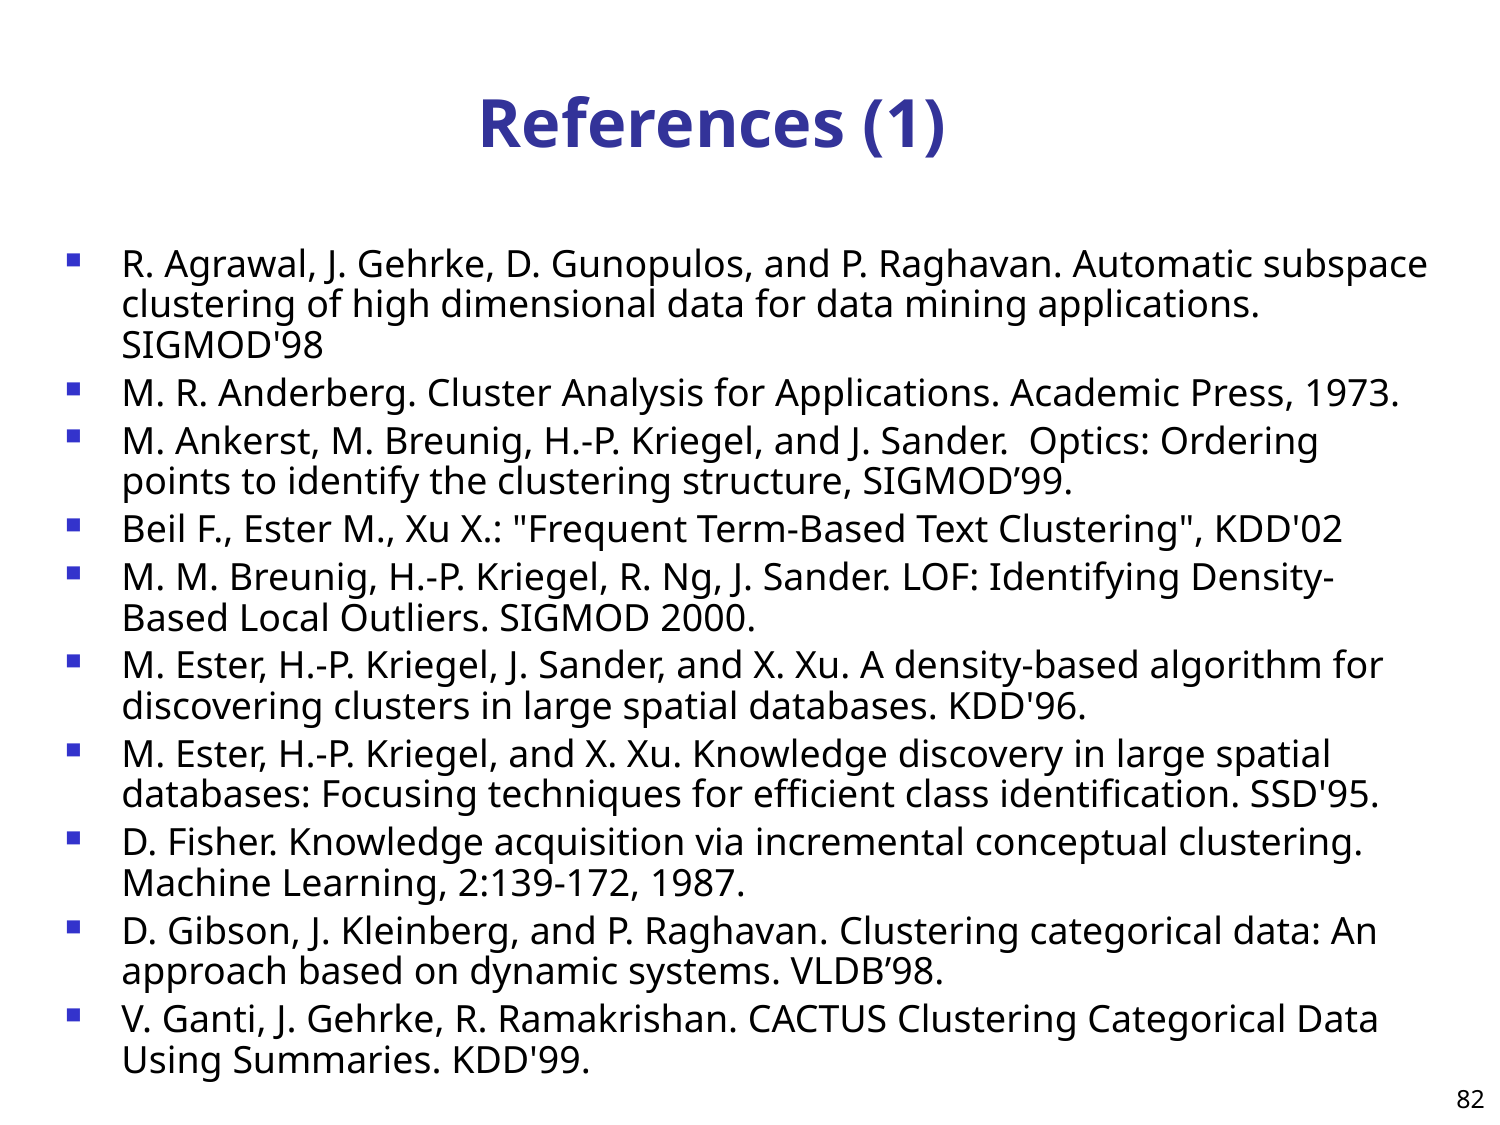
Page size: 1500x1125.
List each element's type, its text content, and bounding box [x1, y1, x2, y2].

slide_number 82 [1187, 1062, 1500, 1125]
list R. Agrawal, J. Gehrke, D. Gunopulos, and P. Raghavan. Automatic subspace clustering of high dimensional data for data mining applications. SIGMOD'98 M. R. Anderberg. Cluster Analysis for Applications. Academic Press, 1973. M. Ankerst, M. Breunig, H.-P. Kriegel, and J. Sander. Optics: Ordering points to identify the clustering structure, SIGMOD’99. Beil F., Ester M., Xu X.: "Frequent Term-Based Text Clustering", KDD'02 M. M. Breunig, H.-P. Kriegel, R. Ng, J. Sander. LOF: Identifying Density-Based Local Outliers. SIGMOD 2000. M. Ester, H.-P. Kriegel, J. Sander, and X. Xu. A density-based algorithm for discovering clusters in large spatial databases. KDD'96. M. Ester, H.-P. Kriegel, and X. Xu. Knowledge discovery in large spatial databases: Focusing techniques for efficient class identification. SSD'95. D. Fisher. Knowledge acquisition via incremental conceptual clustering. Machine Learning, 2:139-172, 1987. D. Gibson, J. Kleinberg, and P. Raghavan. Clustering categorical data: An approach based on dynamic systems. VLDB’98. V. Ganti, J. Gehrke, R. Ramakrishan. CACTUS Clustering Categorical Data Using Summaries. KDD'99. [50, 237, 1450, 1100]
title References (1) [324, 50, 1100, 191]
